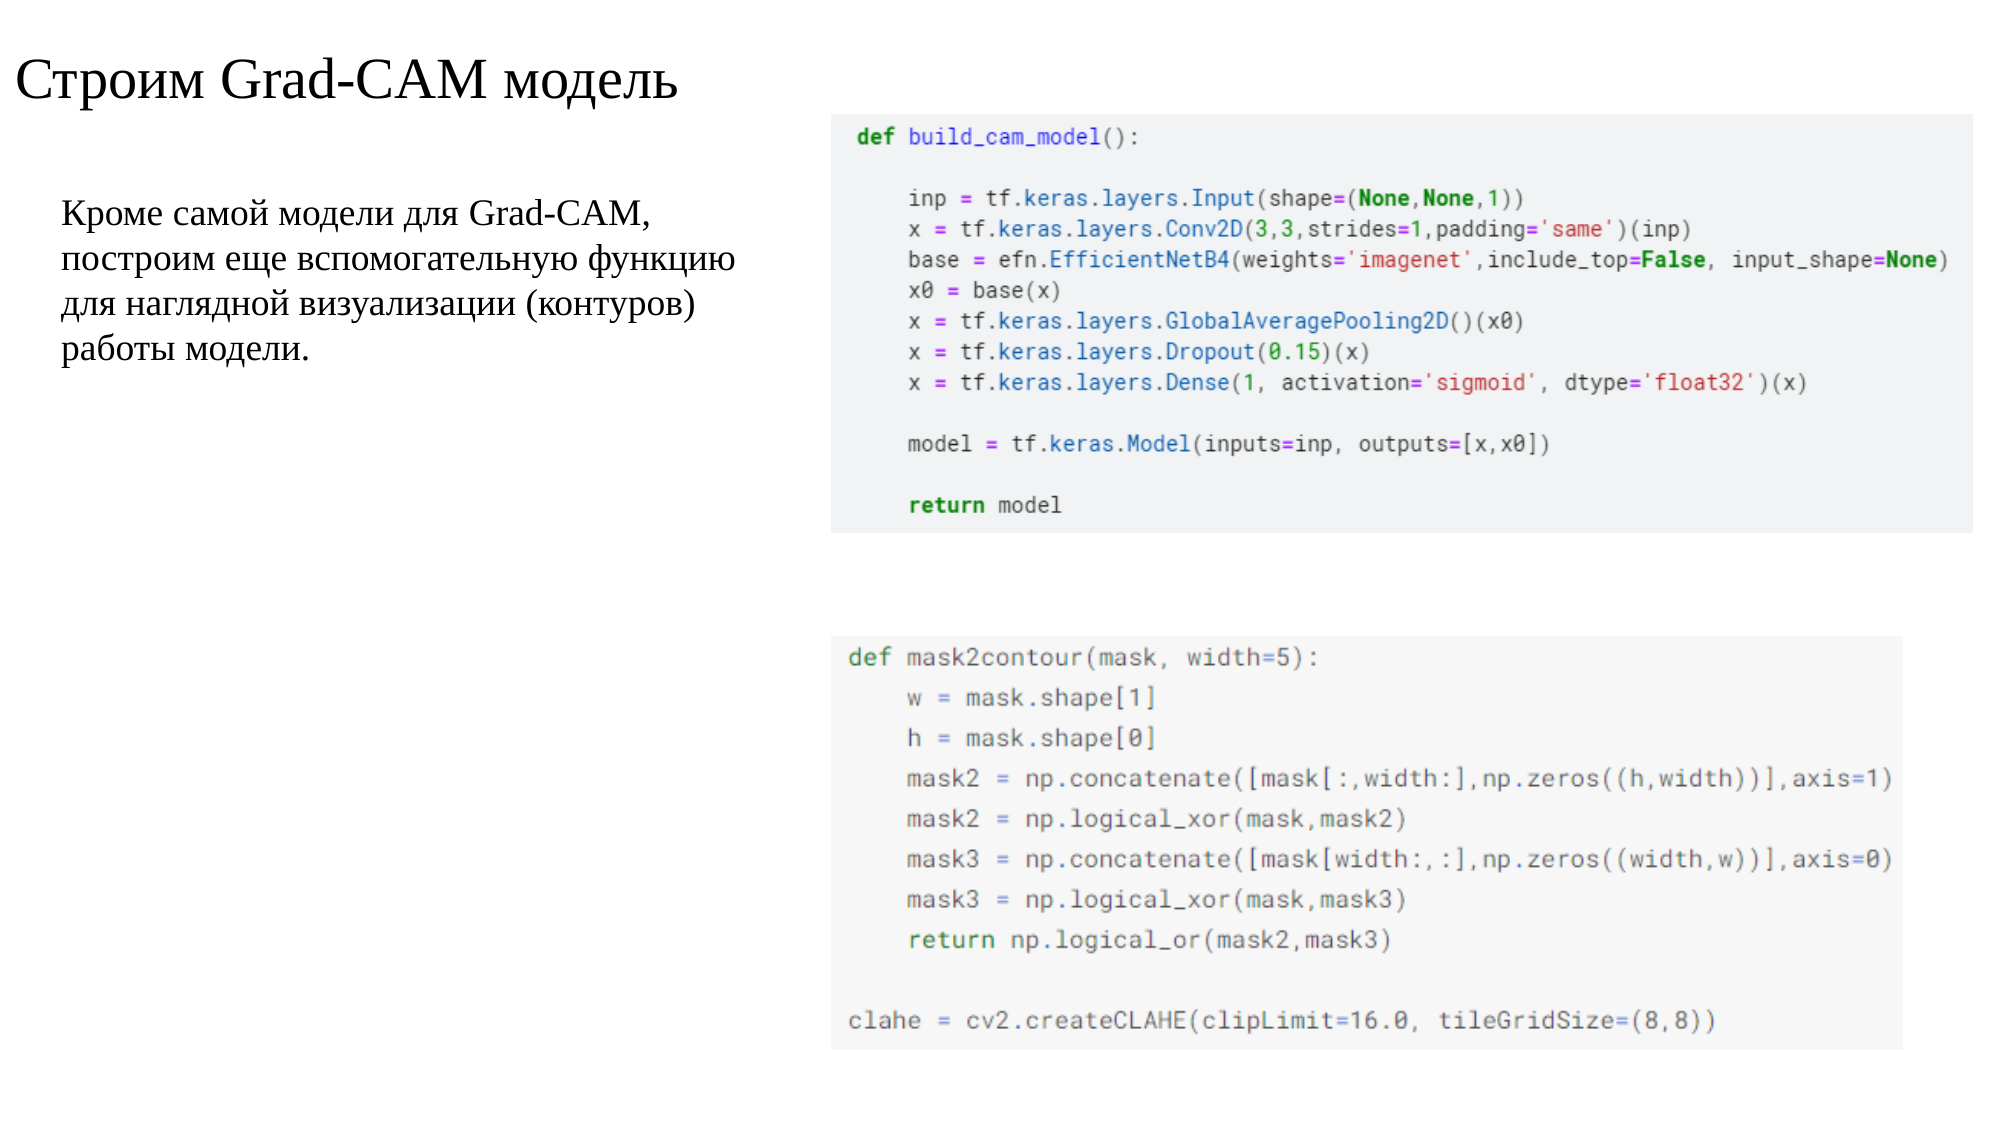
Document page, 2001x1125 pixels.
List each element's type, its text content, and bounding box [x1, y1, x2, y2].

picture [831, 636, 1903, 1050]
title Строим Grad-CAM модель [0, 0, 732, 161]
text_box Кроме самой модели для Grad-CAM, построим еще вспомогательную функцию для наглядной визуализации (контуров) работы модели. [46, 181, 807, 376]
picture [831, 114, 1973, 533]
